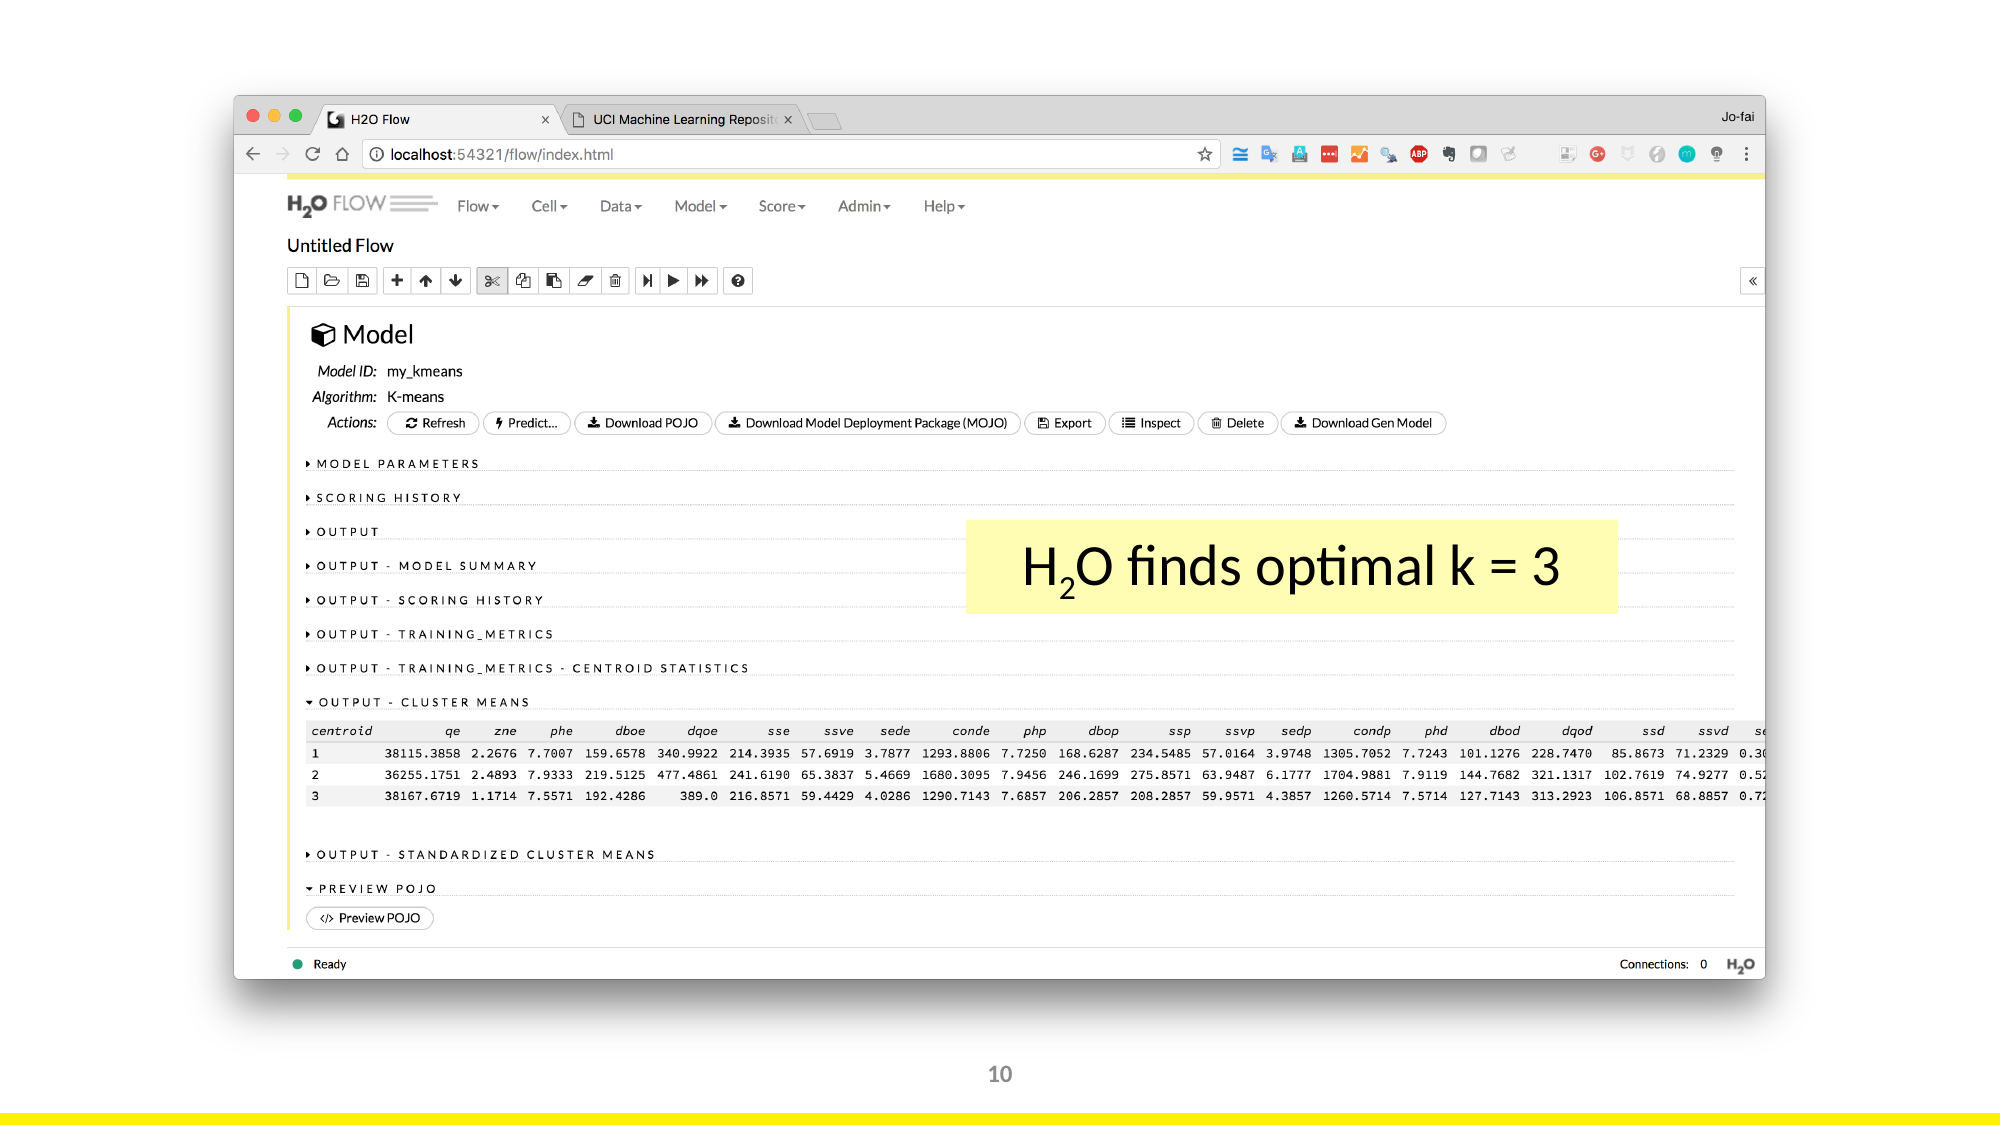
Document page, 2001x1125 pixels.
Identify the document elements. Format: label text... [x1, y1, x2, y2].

picture [174, 61, 1825, 1064]
text_box [0, 1112, 2000, 1125]
slide_number 10 [774, 1064, 1225, 1103]
